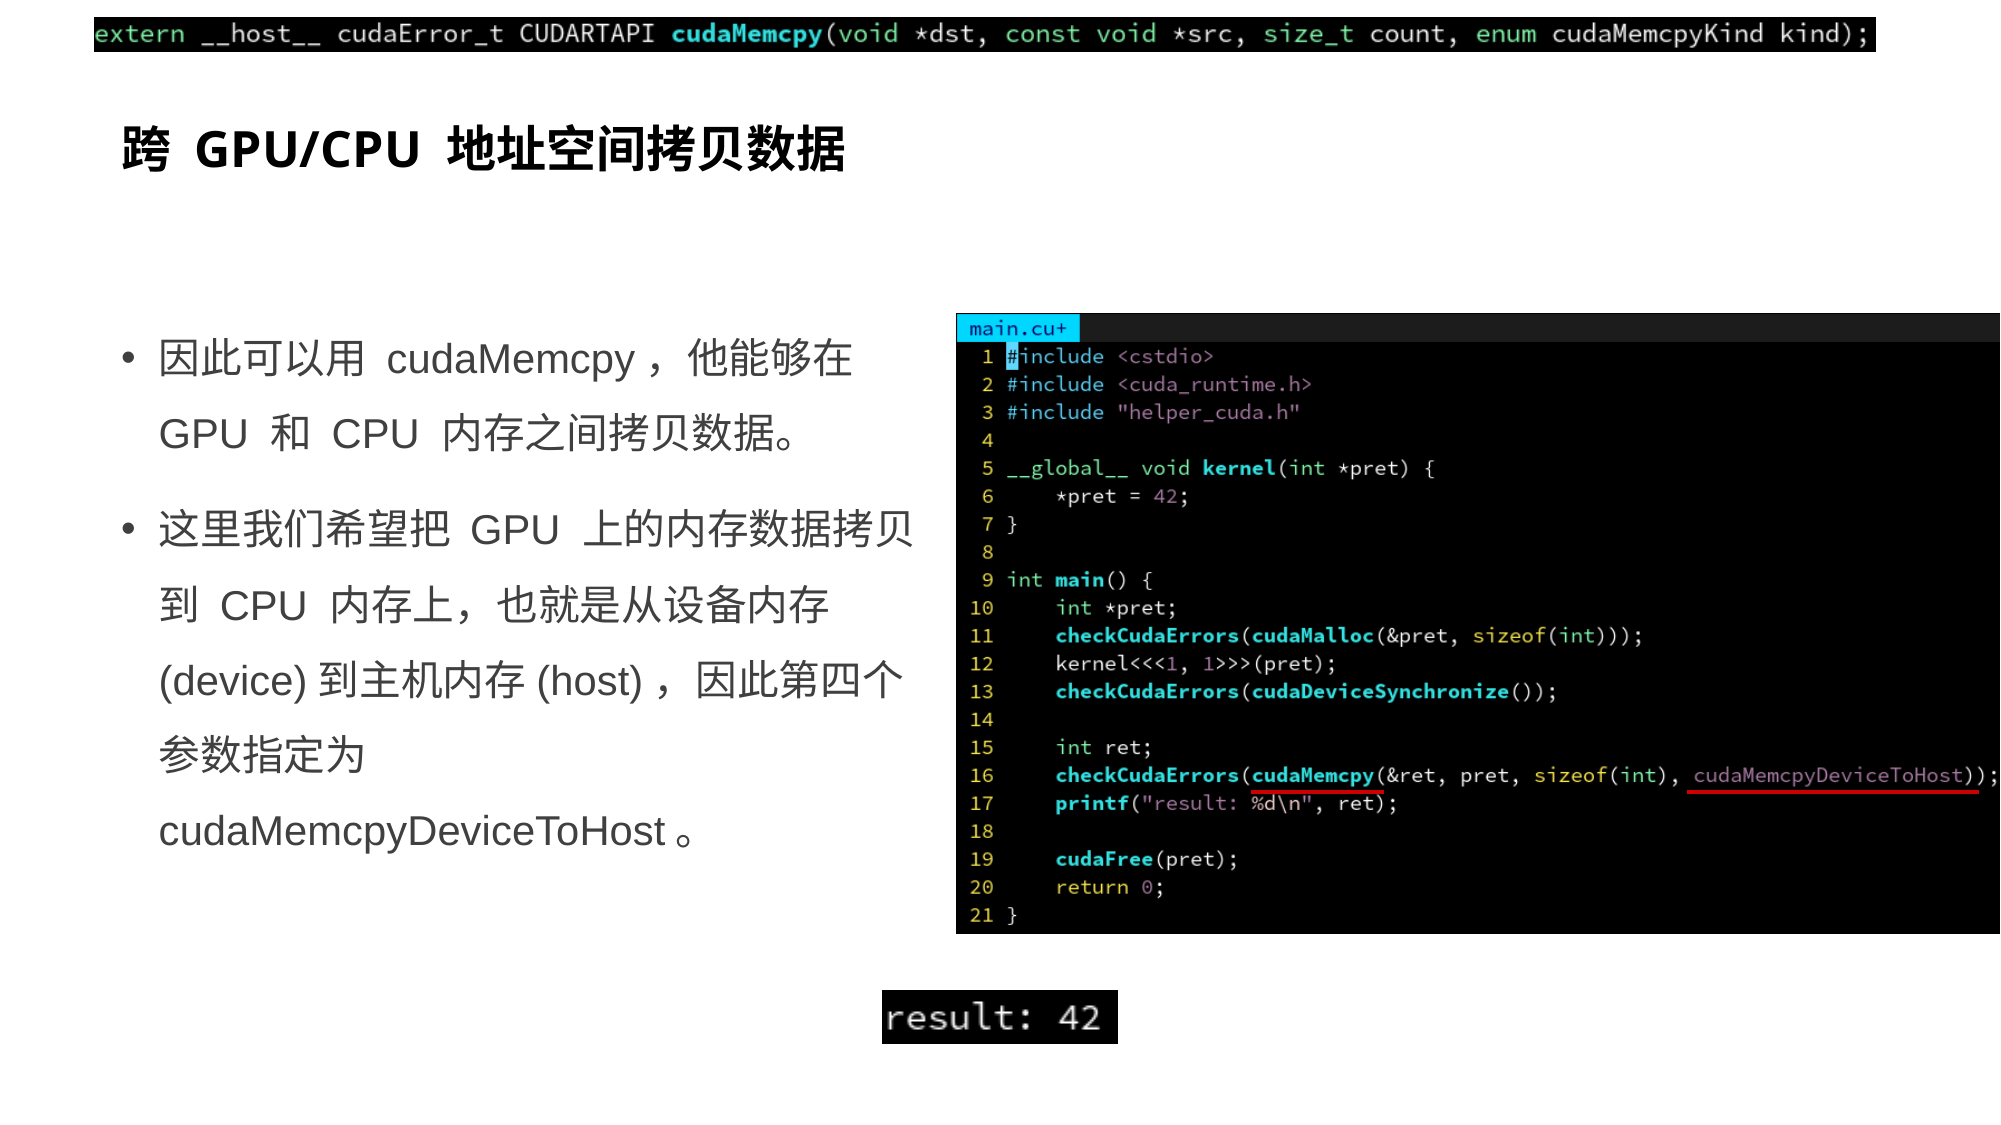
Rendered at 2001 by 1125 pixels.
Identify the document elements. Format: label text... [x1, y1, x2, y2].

list 因此可以用 cudaMemcpy，他能够在 GPU 和 CPU 内存之间拷贝数据。 这里我们希望把 GPU 上的内存数据拷贝到 CPU 内存上，也就是从设备内存(device)到主机内存(host)，因此第四个参数指定为 cudaMemcpyDeviceToHost。 [106, 299, 957, 1014]
title 跨 GPU/CPU 地址空间拷贝数据 [106, 52, 1832, 260]
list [956, 313, 2000, 934]
picture [882, 990, 1118, 1044]
picture [94, 17, 1876, 52]
